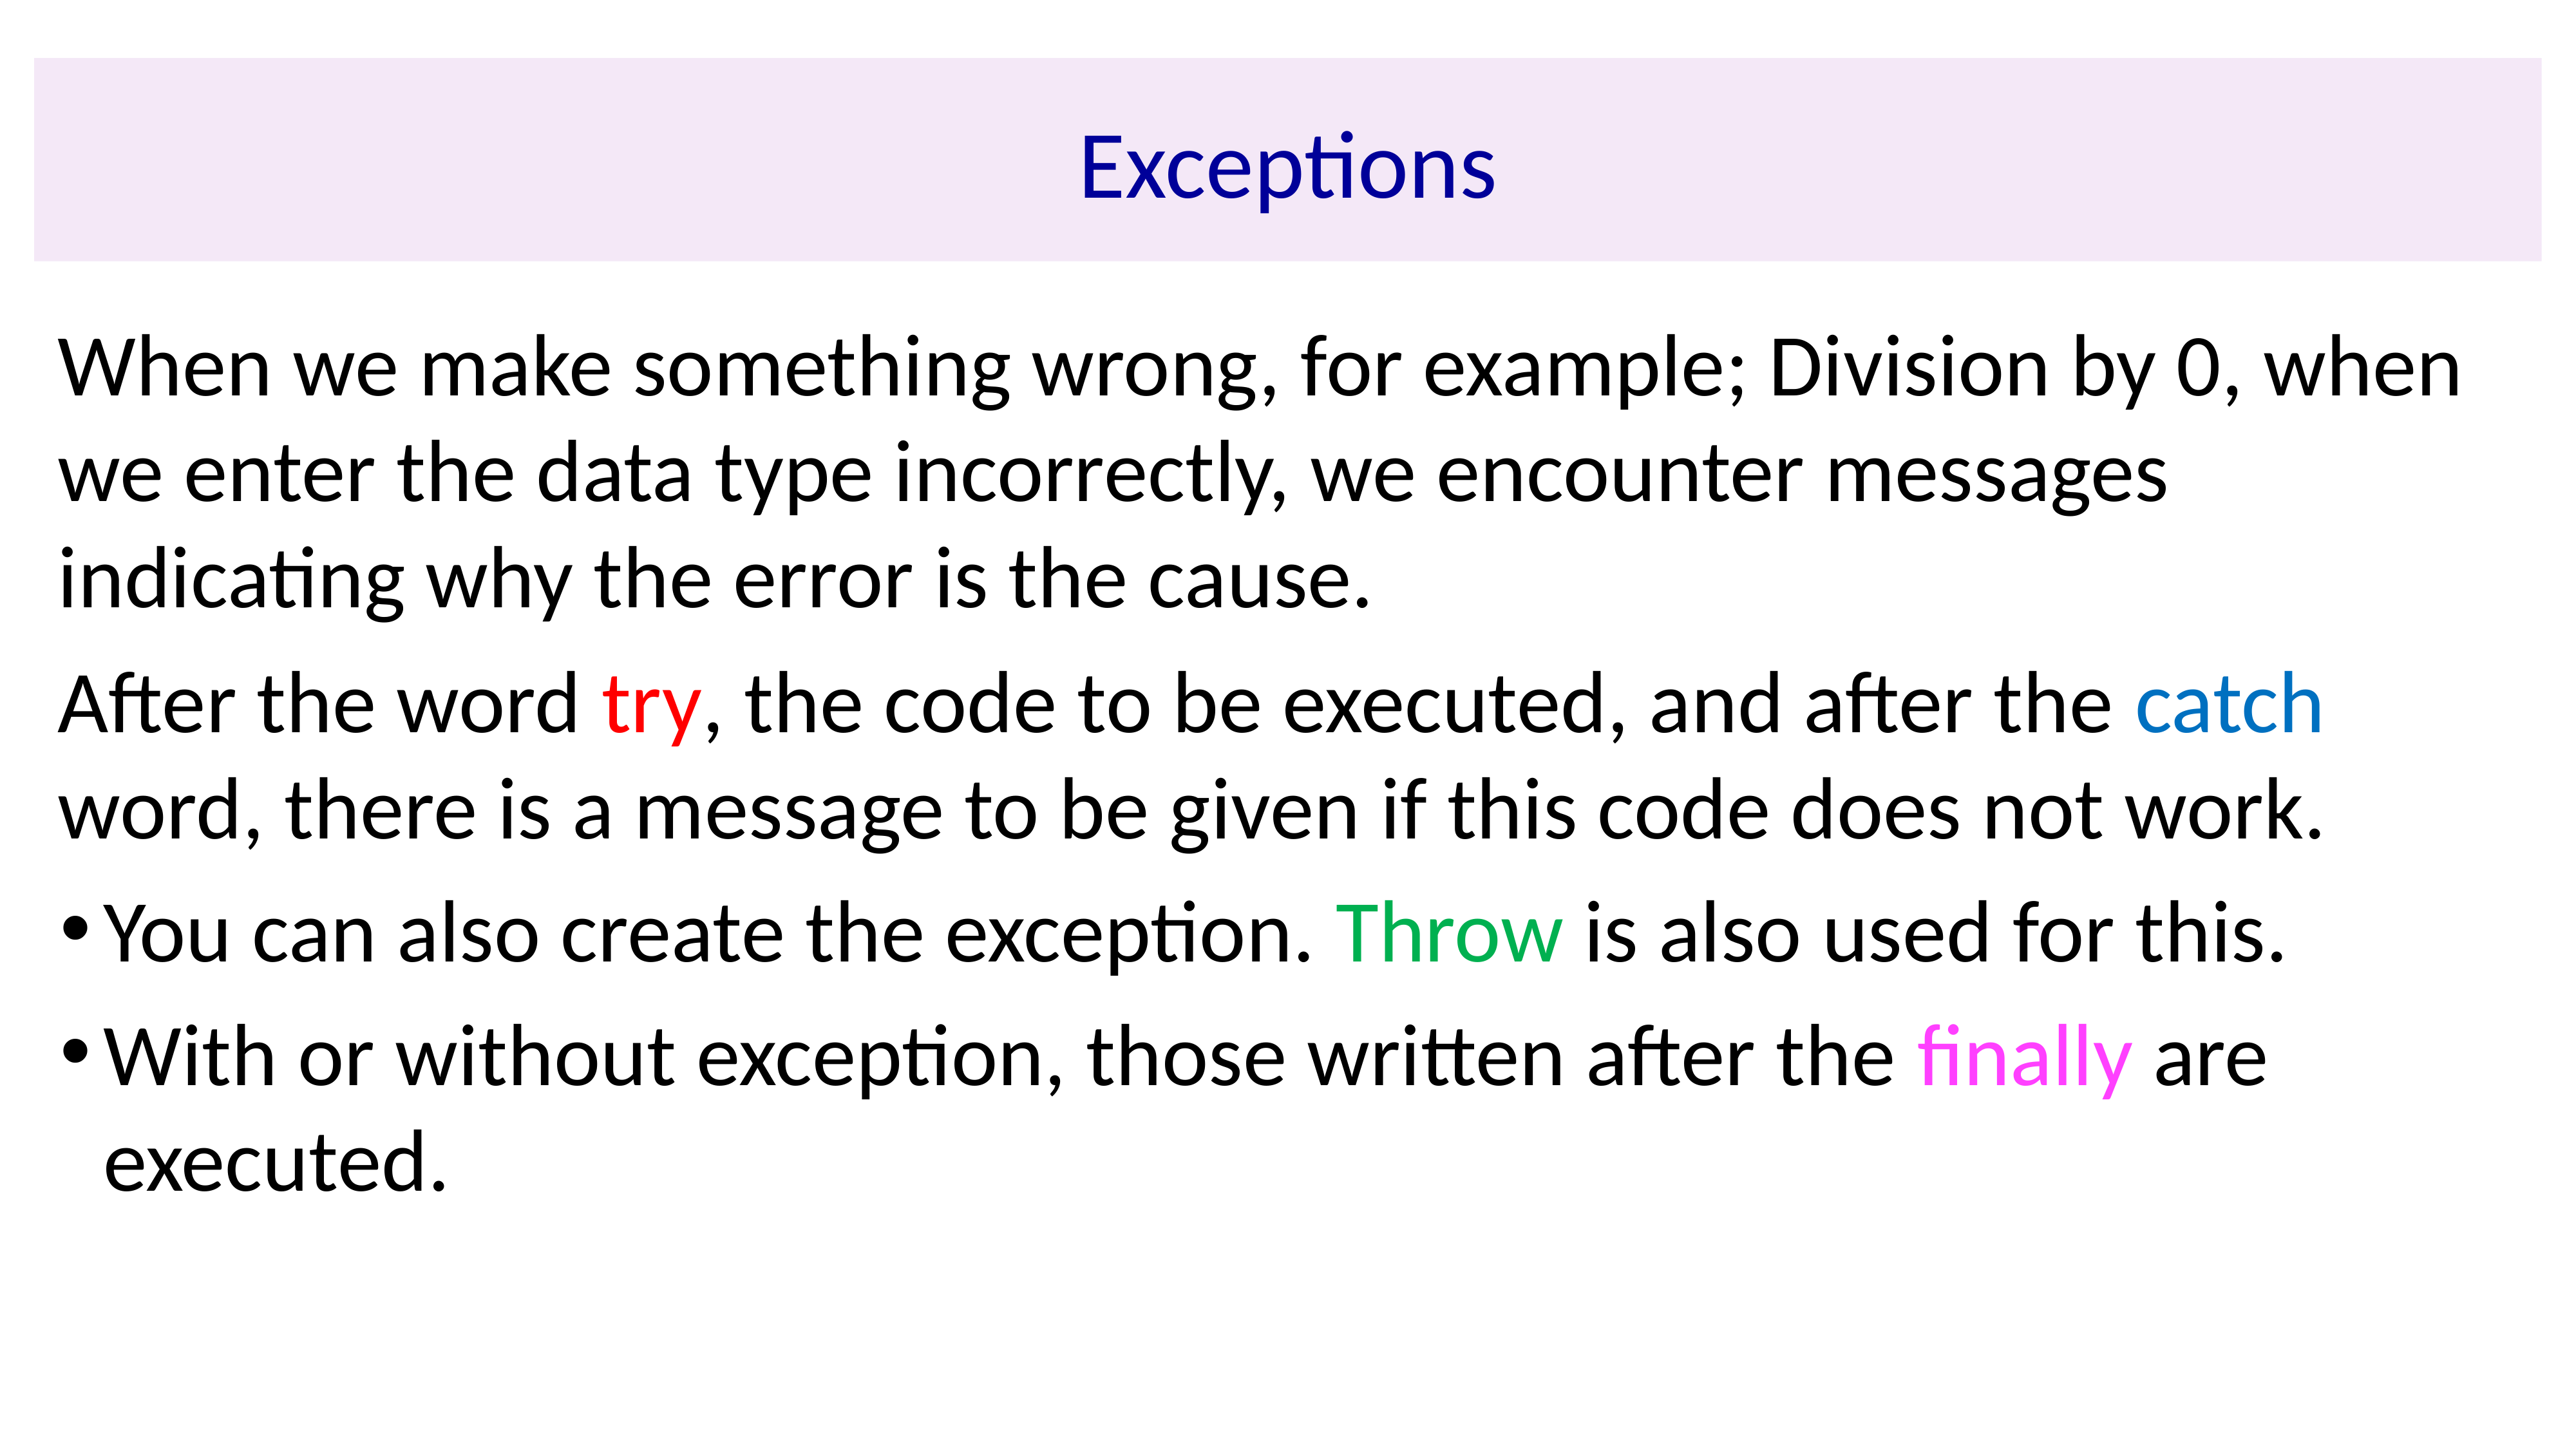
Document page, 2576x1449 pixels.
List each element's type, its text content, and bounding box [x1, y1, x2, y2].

list When we make something wrong, for example; Division by 0, when we enter the data type incorrectly, we encounter messages indicating why the error is the cause. After the word try, the code to be executed, and after the catch word, there is a message to be given if this code does not work. You can also create the exception. Throw is also used for this. With or without exception, those written after the finally are executed. [48, 298, 2539, 1409]
title Exceptions [34, 58, 2542, 261]
